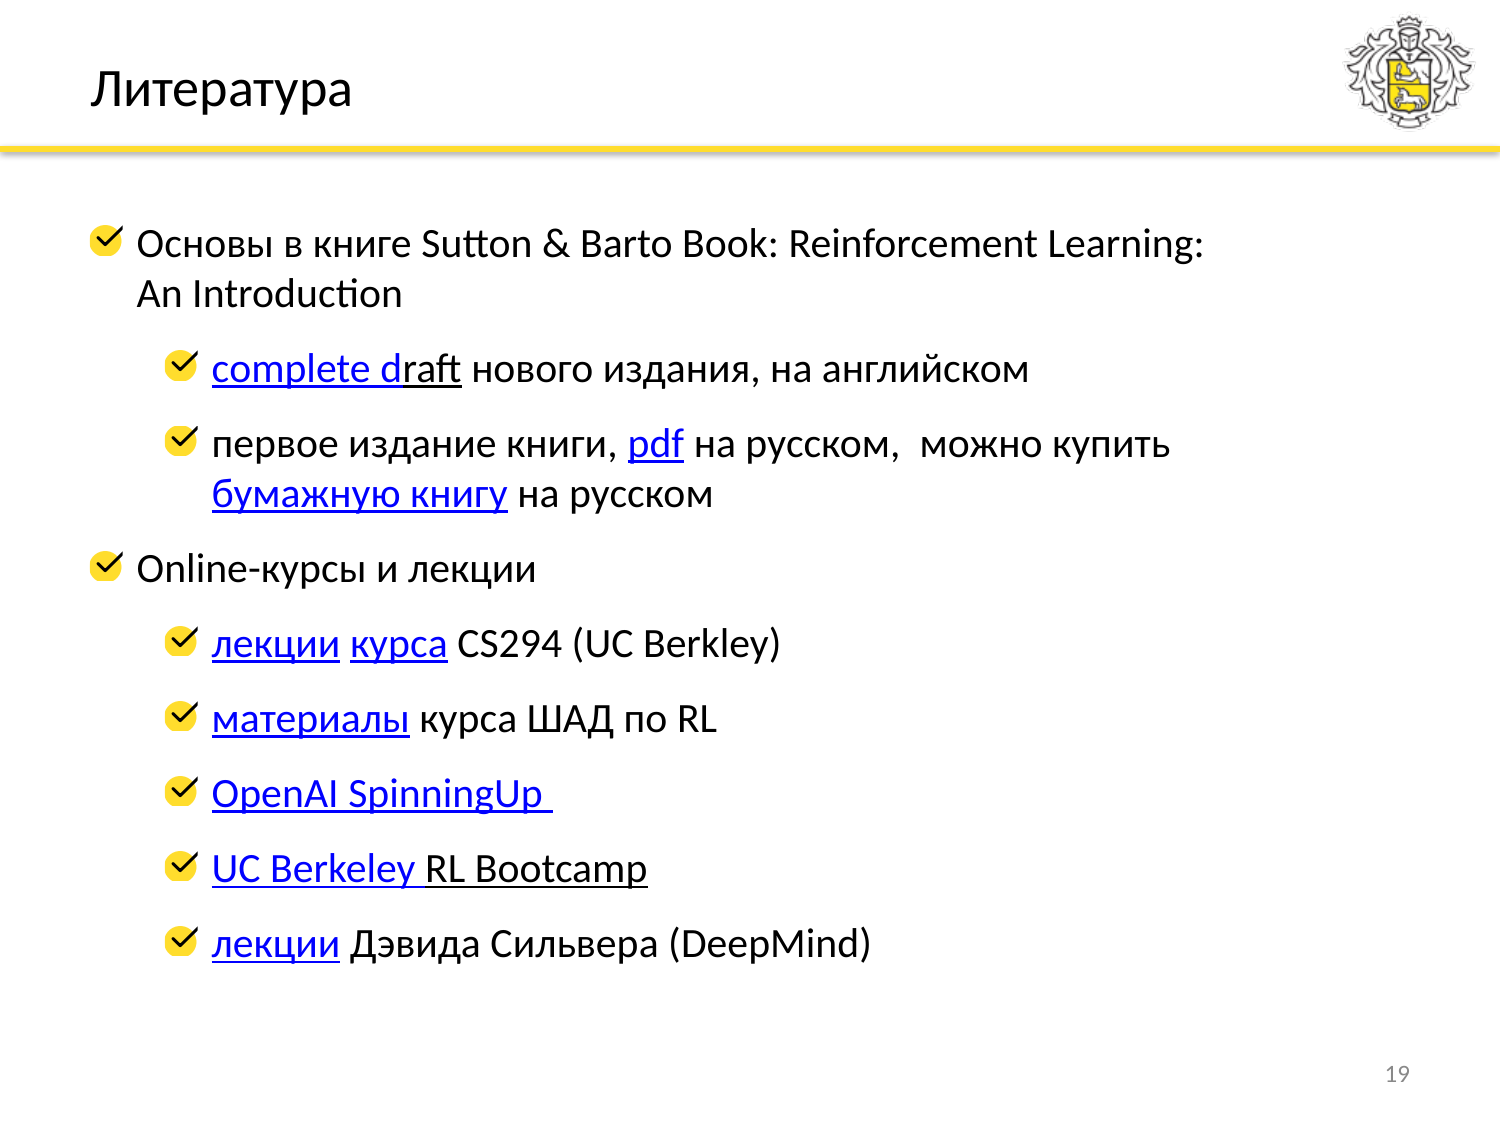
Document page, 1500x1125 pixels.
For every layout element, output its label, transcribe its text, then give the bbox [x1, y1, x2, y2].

title Литература [75, 50, 1425, 119]
slide_number 19 [1074, 1042, 1425, 1103]
text_box Основы в книге Sutton & Barto Book: Reinforcement Learning: An Introduction complete draft нового издания, на английском первое издание книги, pdf на русском, можно купить бумажную книгу на русском Online-курсы и лекции лекции курса CS294 (UC Berkley) материалы курса ШАД по RL OpenAI SpinningUp UC Berkeley RL Bootcamp лекции Дэвида Сильвера (DeepMind) [75, 208, 1306, 1124]
